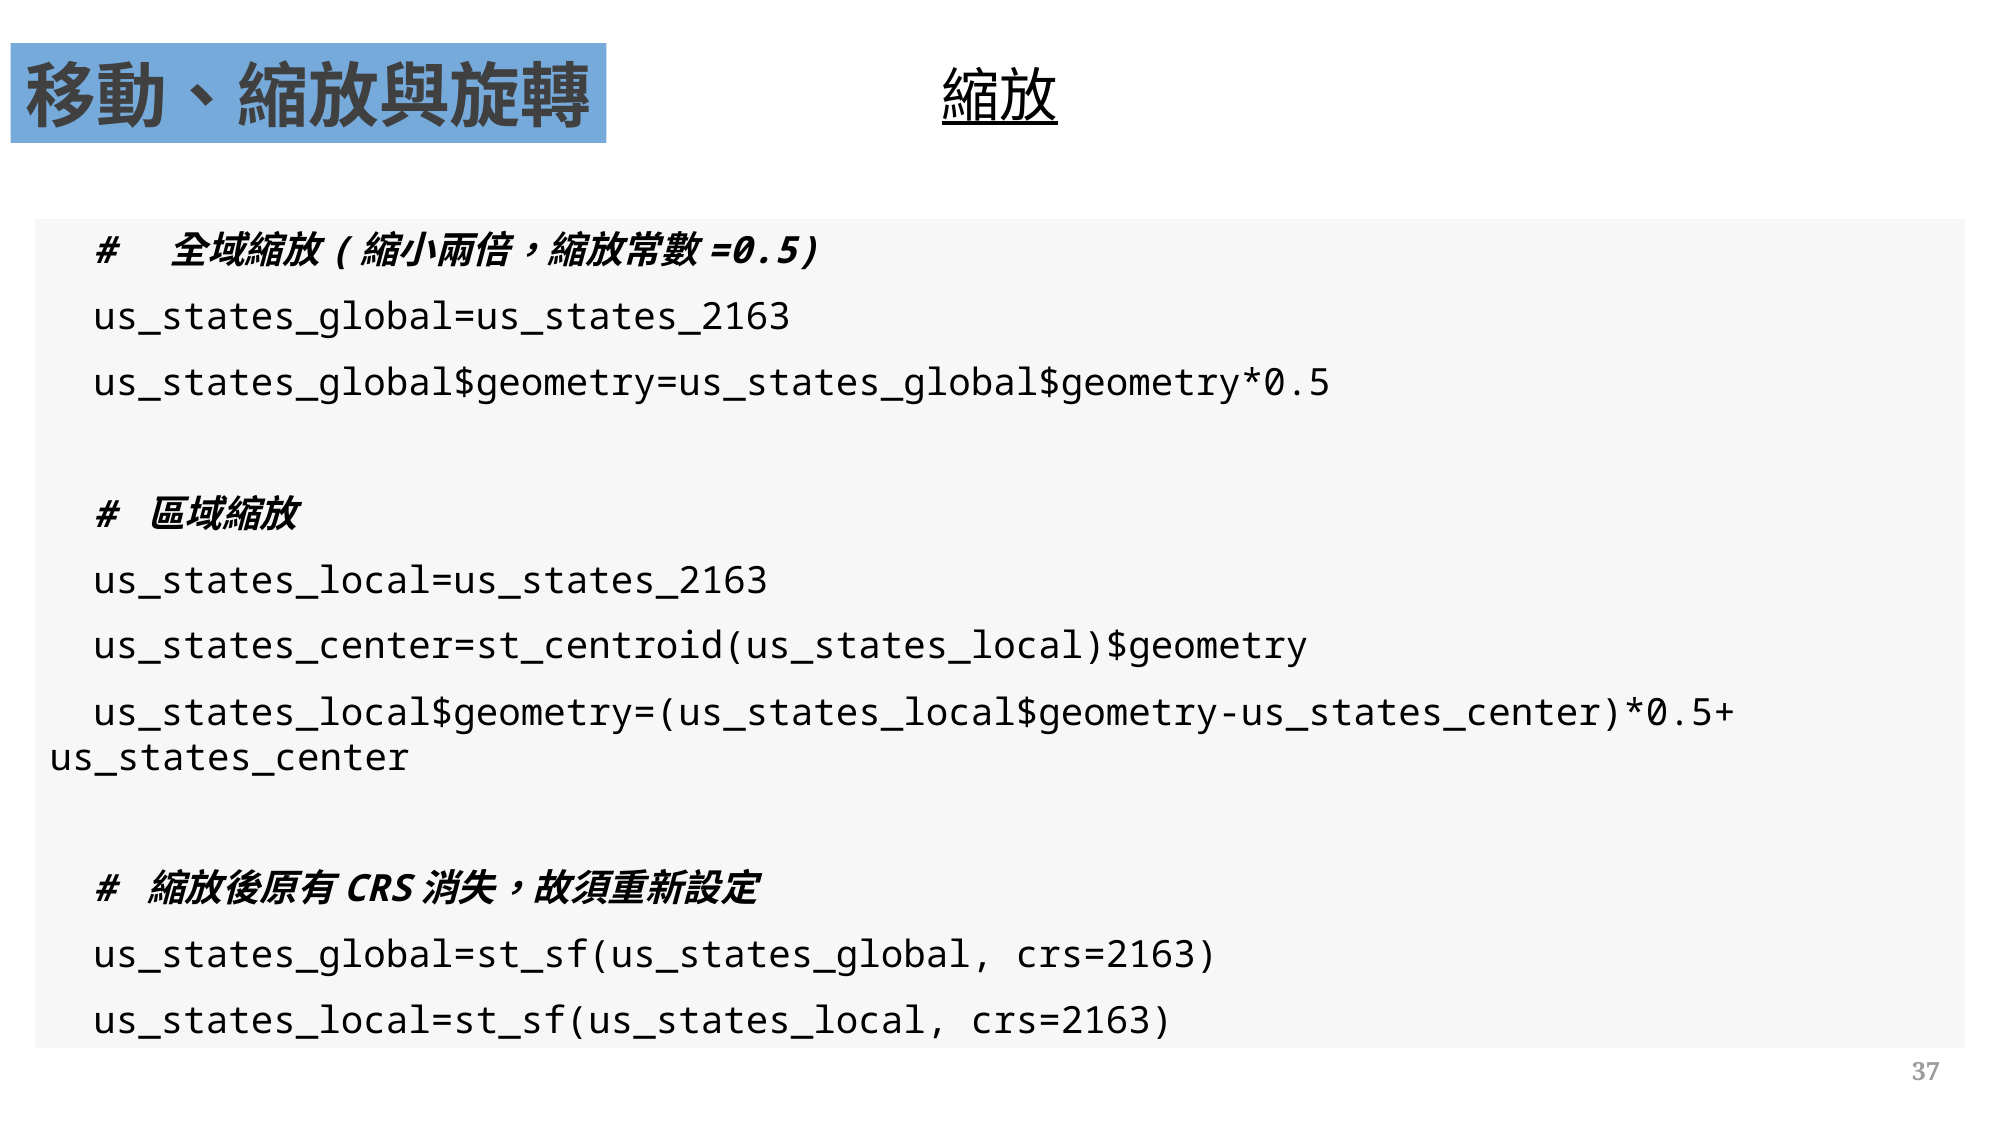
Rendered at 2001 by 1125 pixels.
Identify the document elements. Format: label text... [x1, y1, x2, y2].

text_box 縮放 [910, 50, 1090, 136]
slide_number 37 [1505, 1042, 1955, 1103]
text_box 移動、縮放與旋轉 [10, 43, 607, 143]
text_box # 全域縮放(縮小兩倍，縮放常數=0.5) us_states_global=us_states_2163 us_states_global$geometry=us_states_global$geometry*0.5 # 區域縮放 us_states_local=us_states_2163 us_states_center=st_centroid(us_states_local)$geometry us_states_local$geometry=(us_states_local$geometry-us_states_center)*0.5+ us_states_center # 縮放後原有CRS消失，故須重新設定 us_states_global=st_sf(us_states_global, crs=2163) us_states_local=st_sf(us_states_local, crs=2163) [34, 219, 1966, 1049]
